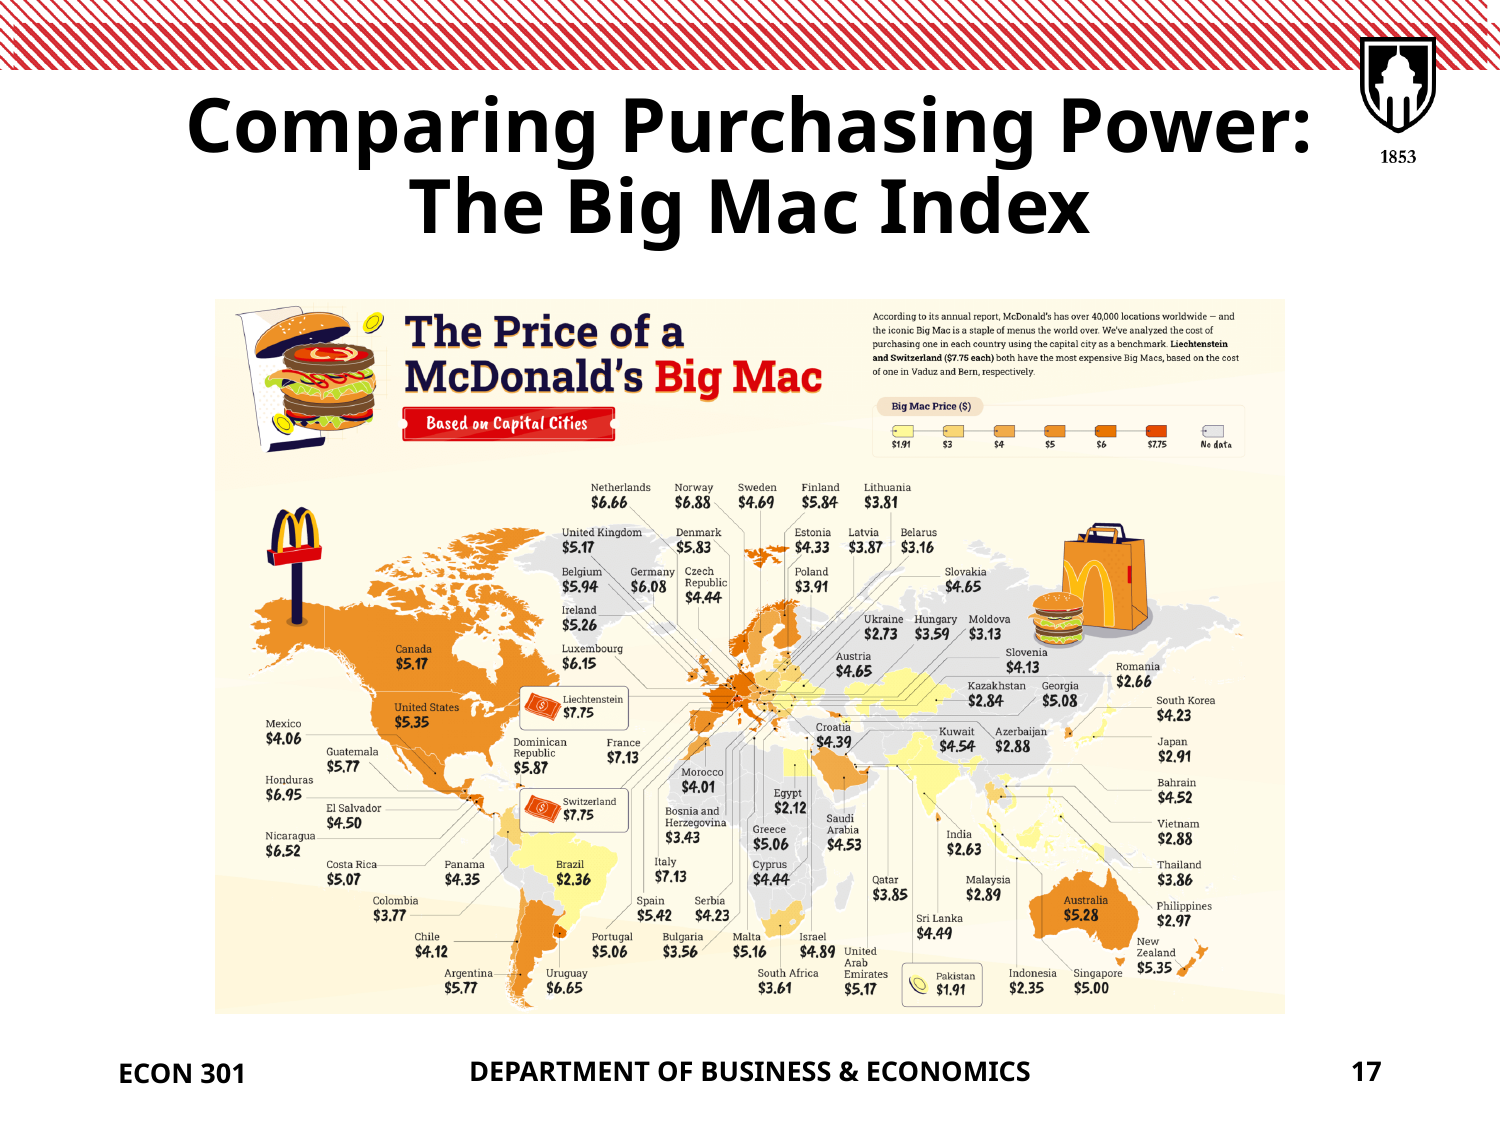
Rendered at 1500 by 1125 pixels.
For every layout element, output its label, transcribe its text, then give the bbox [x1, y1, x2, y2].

footer DEPARTMENT OF BUSINESS & ECONOMICS [277, 1042, 1059, 1103]
slide_number ECON 301 [103, 1042, 277, 1103]
slide_number 17 [1059, 1042, 1397, 1103]
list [215, 299, 1285, 1014]
title Comparing Purchasing Power: The Big Mac Index [103, 59, 1397, 278]
picture [0, 0, 1500, 163]
